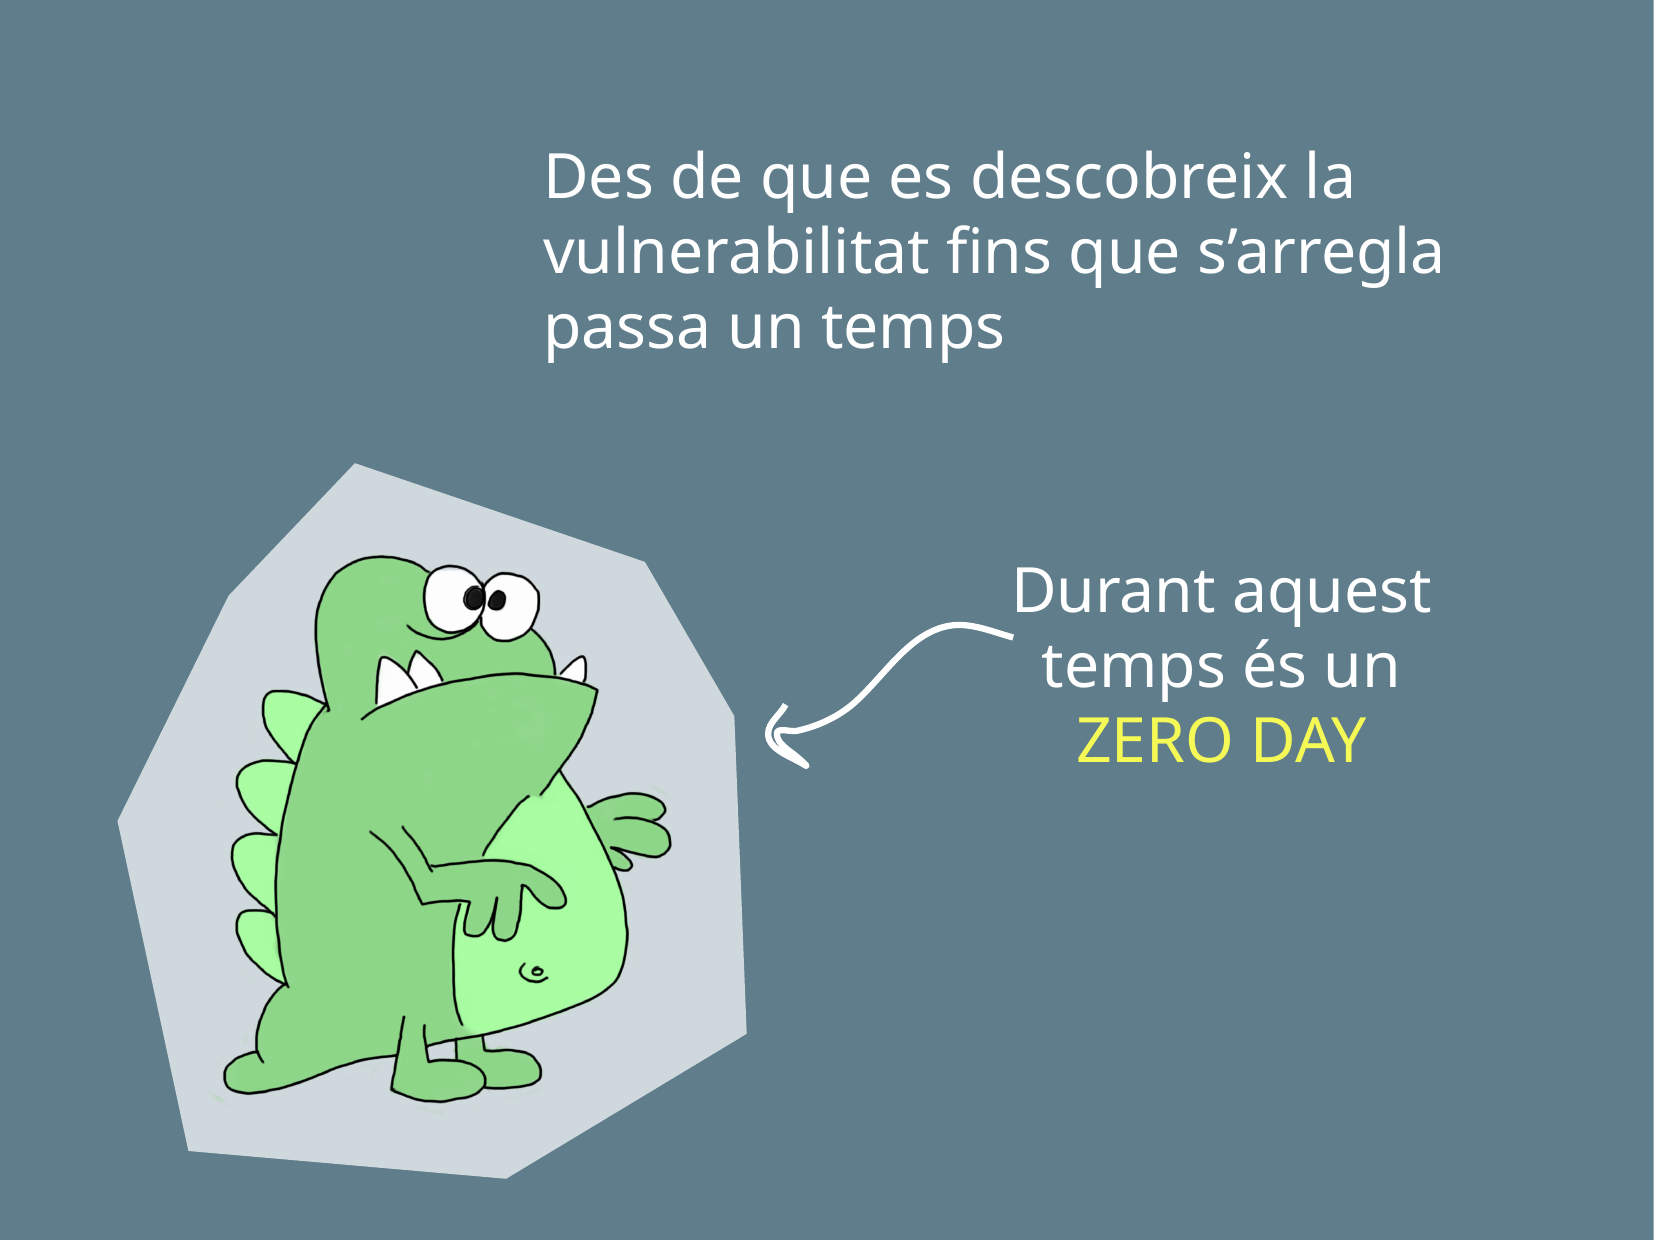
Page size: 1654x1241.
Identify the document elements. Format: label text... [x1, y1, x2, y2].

text_box [186, 1142, 568, 1179]
text_box [117, 744, 155, 996]
picture [160, 521, 738, 1134]
text_box [768, 624, 1014, 766]
text_box Des de que es descobreix la vulnerabilitat fins que s’arregla passa un temps [528, 121, 1532, 377]
text_box Durant aquest temps és un ZERO DAY [974, 535, 1470, 728]
text_box [742, 913, 747, 1037]
text_box [300, 463, 522, 520]
